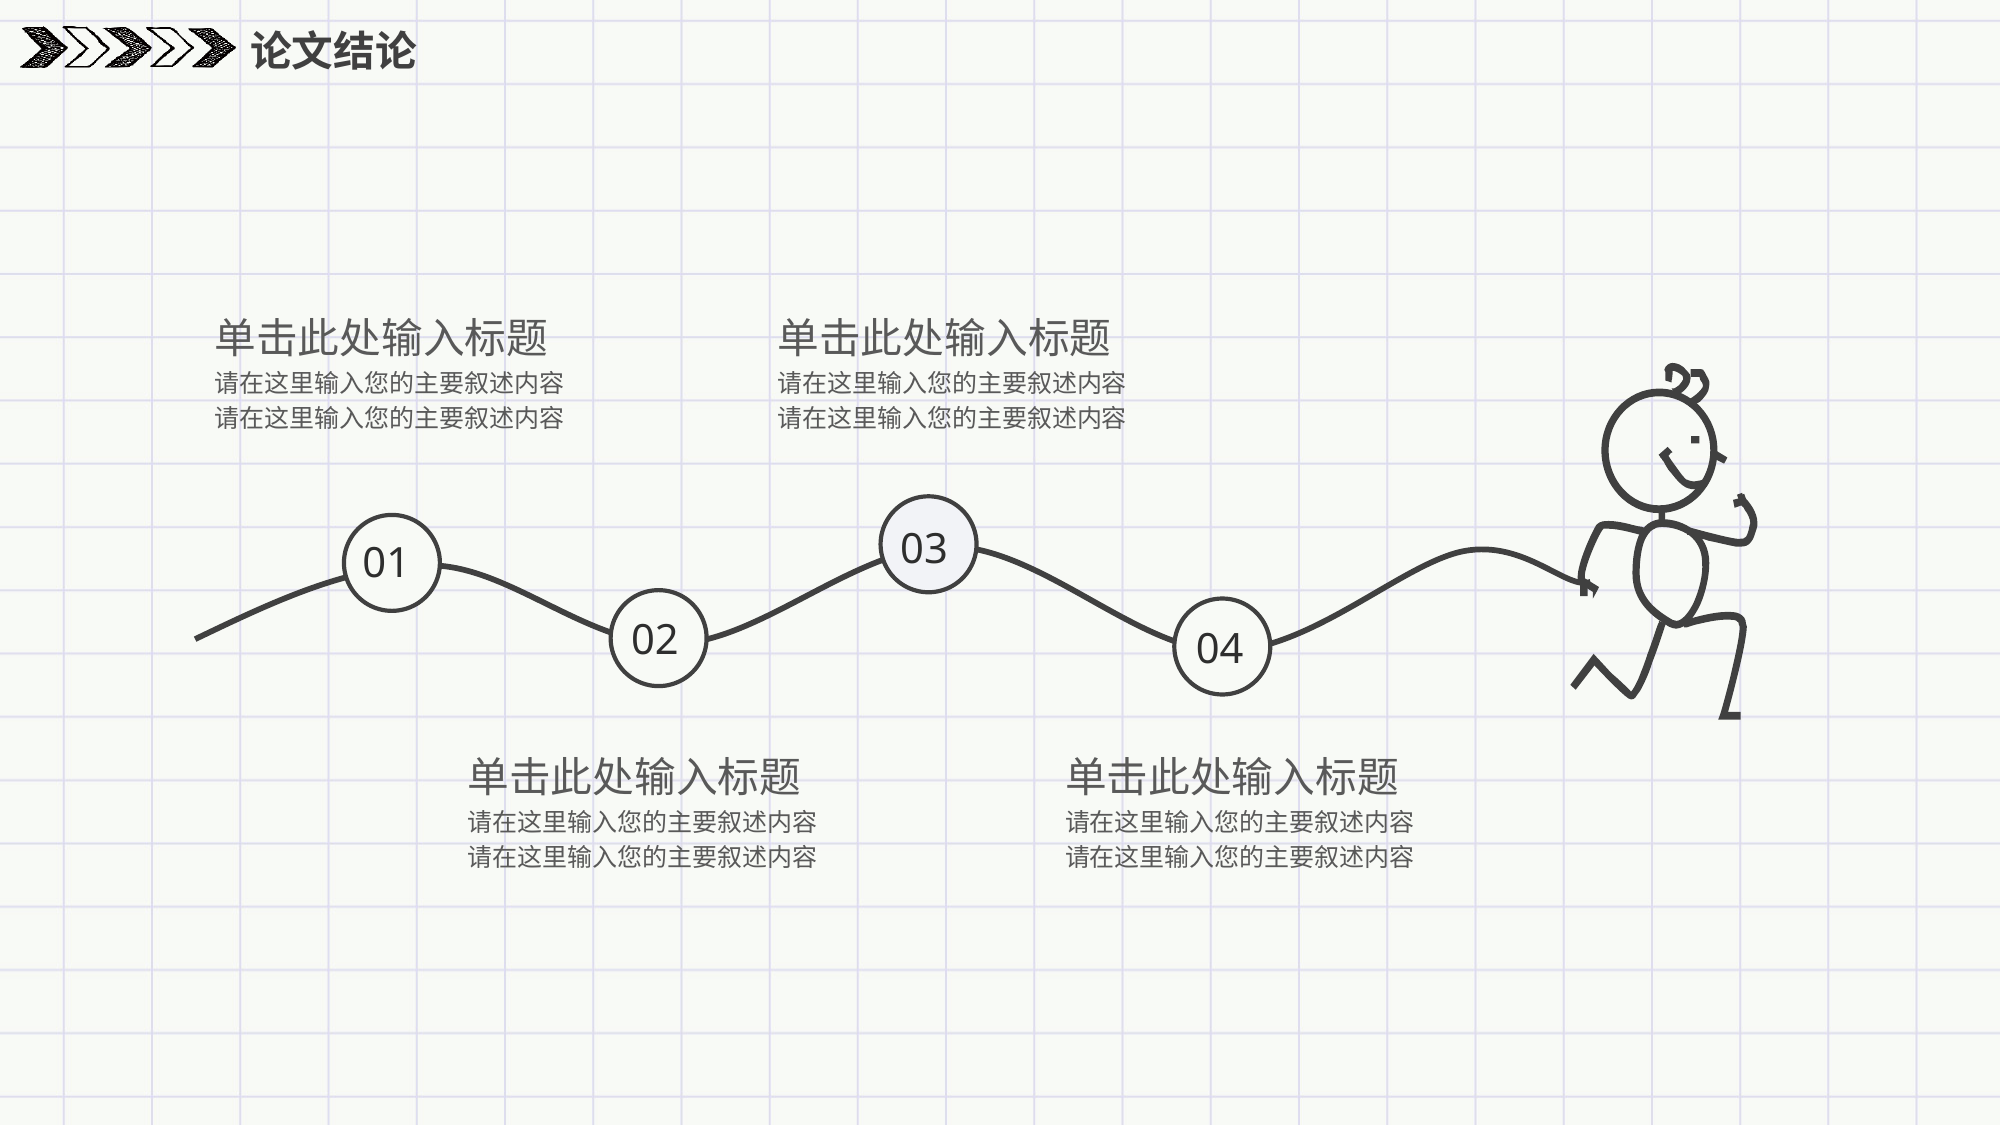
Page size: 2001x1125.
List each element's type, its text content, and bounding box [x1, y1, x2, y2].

text_box [714, 549, 1174, 642]
text_box 单击此处输入标题 请在这里输入您的主要叙述内容 请在这里输入您的主要叙述内容 [452, 743, 893, 879]
text_box 单击此处输入标题 请在这里输入您的主要叙述内容 请在这里输入您的主要叙述内容 [199, 304, 640, 440]
text_box [194, 565, 610, 641]
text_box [343, 514, 445, 611]
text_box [1570, 362, 1758, 720]
text_box 单击此处输入标题 请在这里输入您的主要叙述内容 请在这里输入您的主要叙述内容 [762, 304, 1203, 440]
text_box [610, 590, 714, 687]
text_box [1230, 548, 1570, 643]
text_box 论文结论 [235, 17, 525, 82]
text_box 05 [0, 0, 2000, 1125]
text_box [1174, 598, 1279, 695]
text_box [880, 496, 983, 593]
text_box 单击此处输入标题 请在这里输入您的主要叙述内容 请在这里输入您的主要叙述内容 [1050, 743, 1491, 879]
picture [20, 26, 236, 68]
